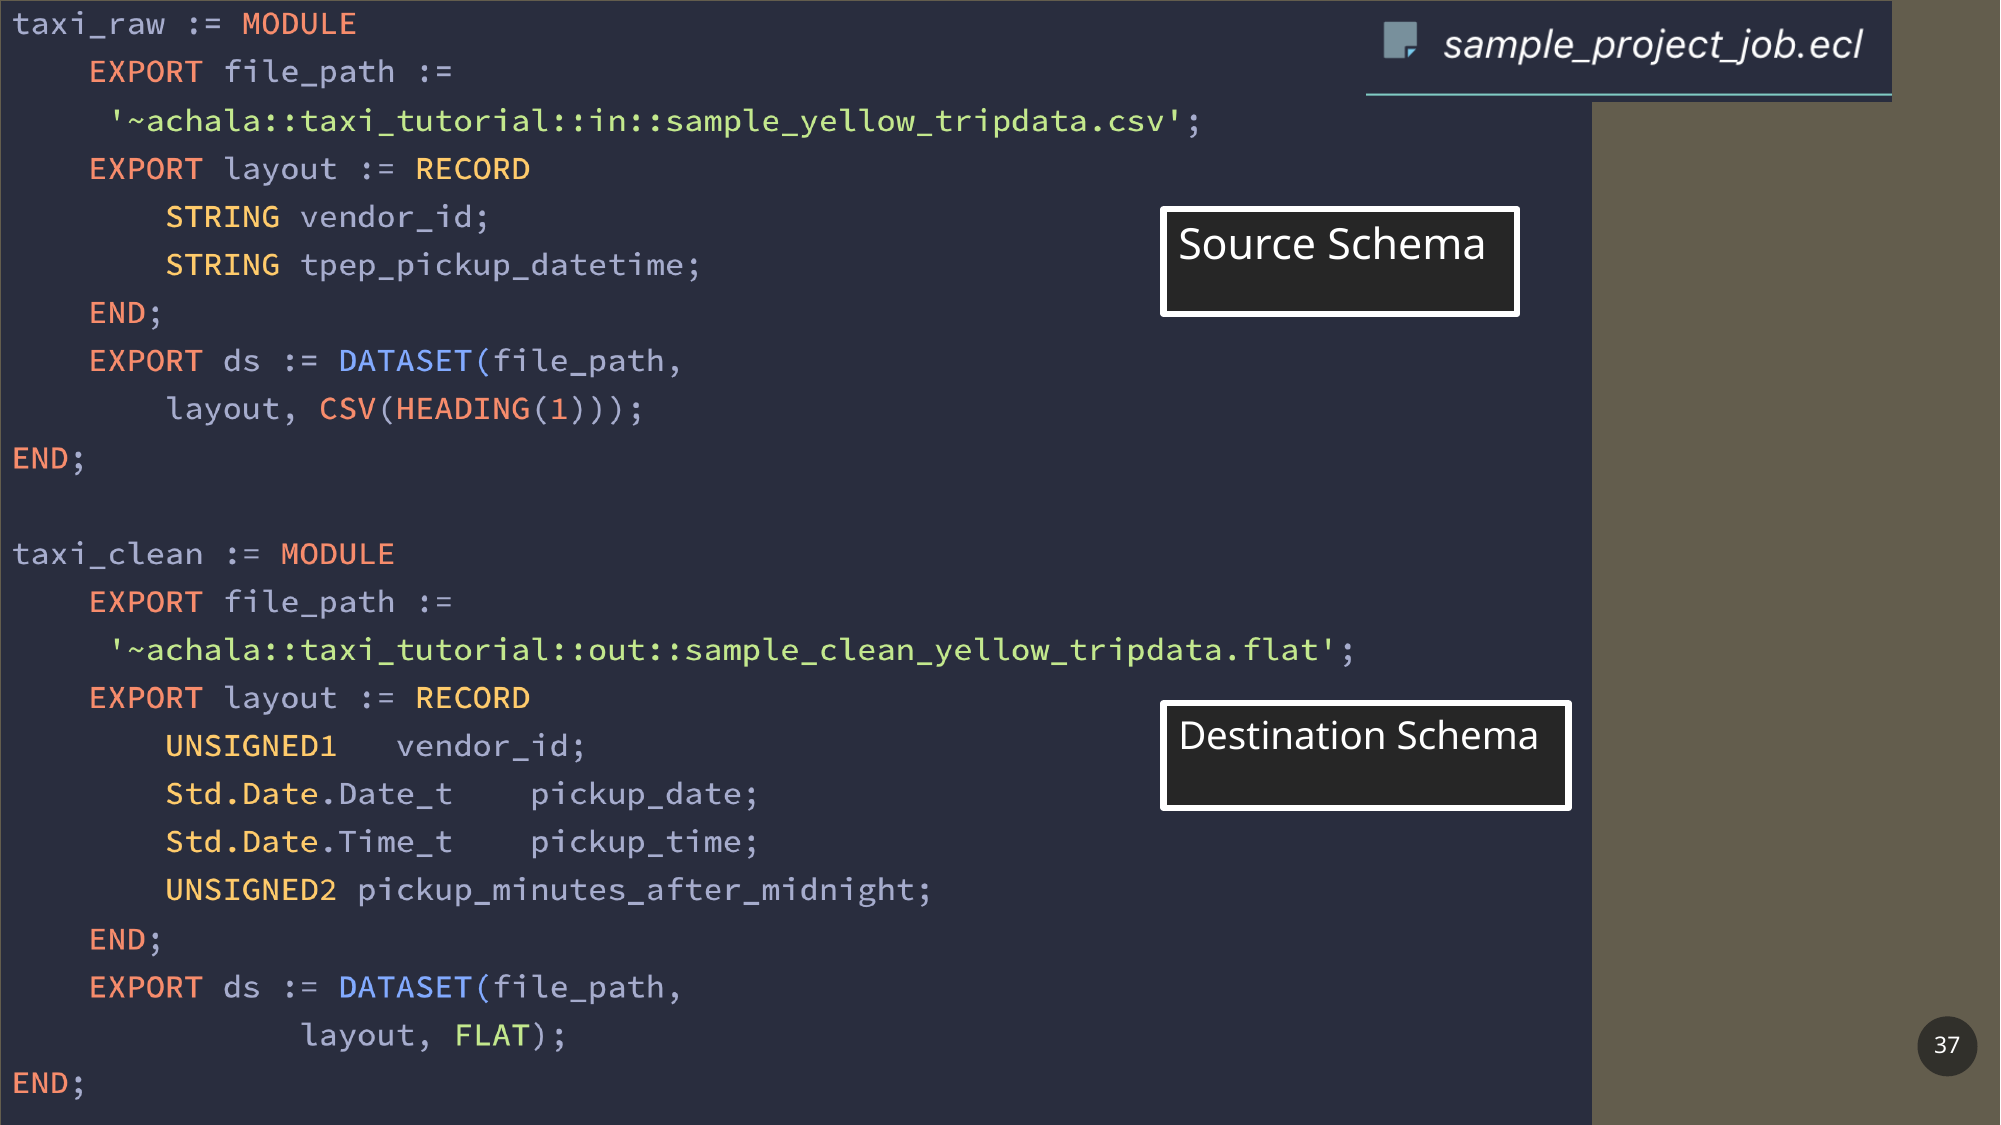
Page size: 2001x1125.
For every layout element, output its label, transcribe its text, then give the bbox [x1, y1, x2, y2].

picture [1, 1, 1892, 1125]
slide_number 37 [1917, 1016, 1978, 1077]
